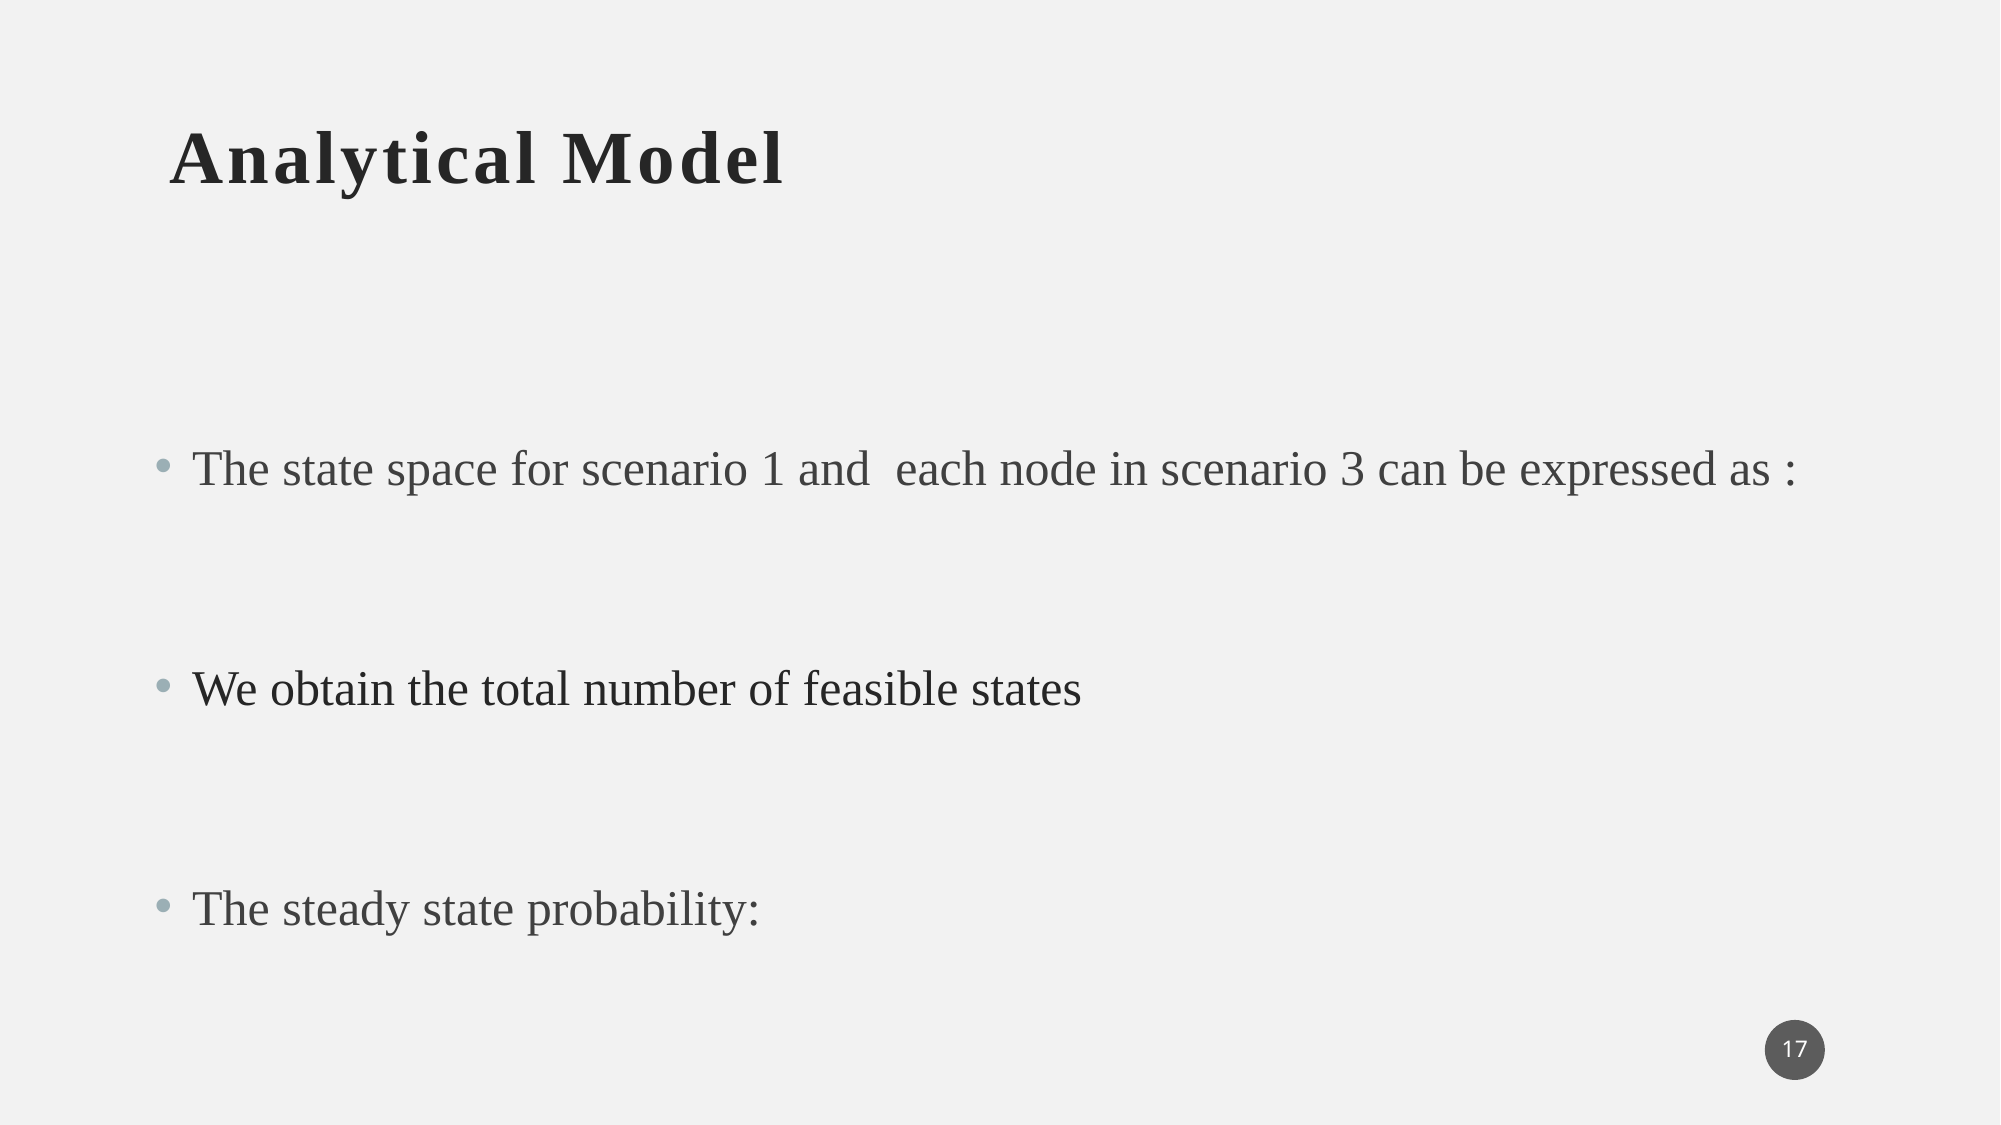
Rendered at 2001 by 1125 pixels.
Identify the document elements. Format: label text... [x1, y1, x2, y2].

slide_number 17 [1764, 1019, 1825, 1080]
title Analytical Model [137, 60, 967, 260]
